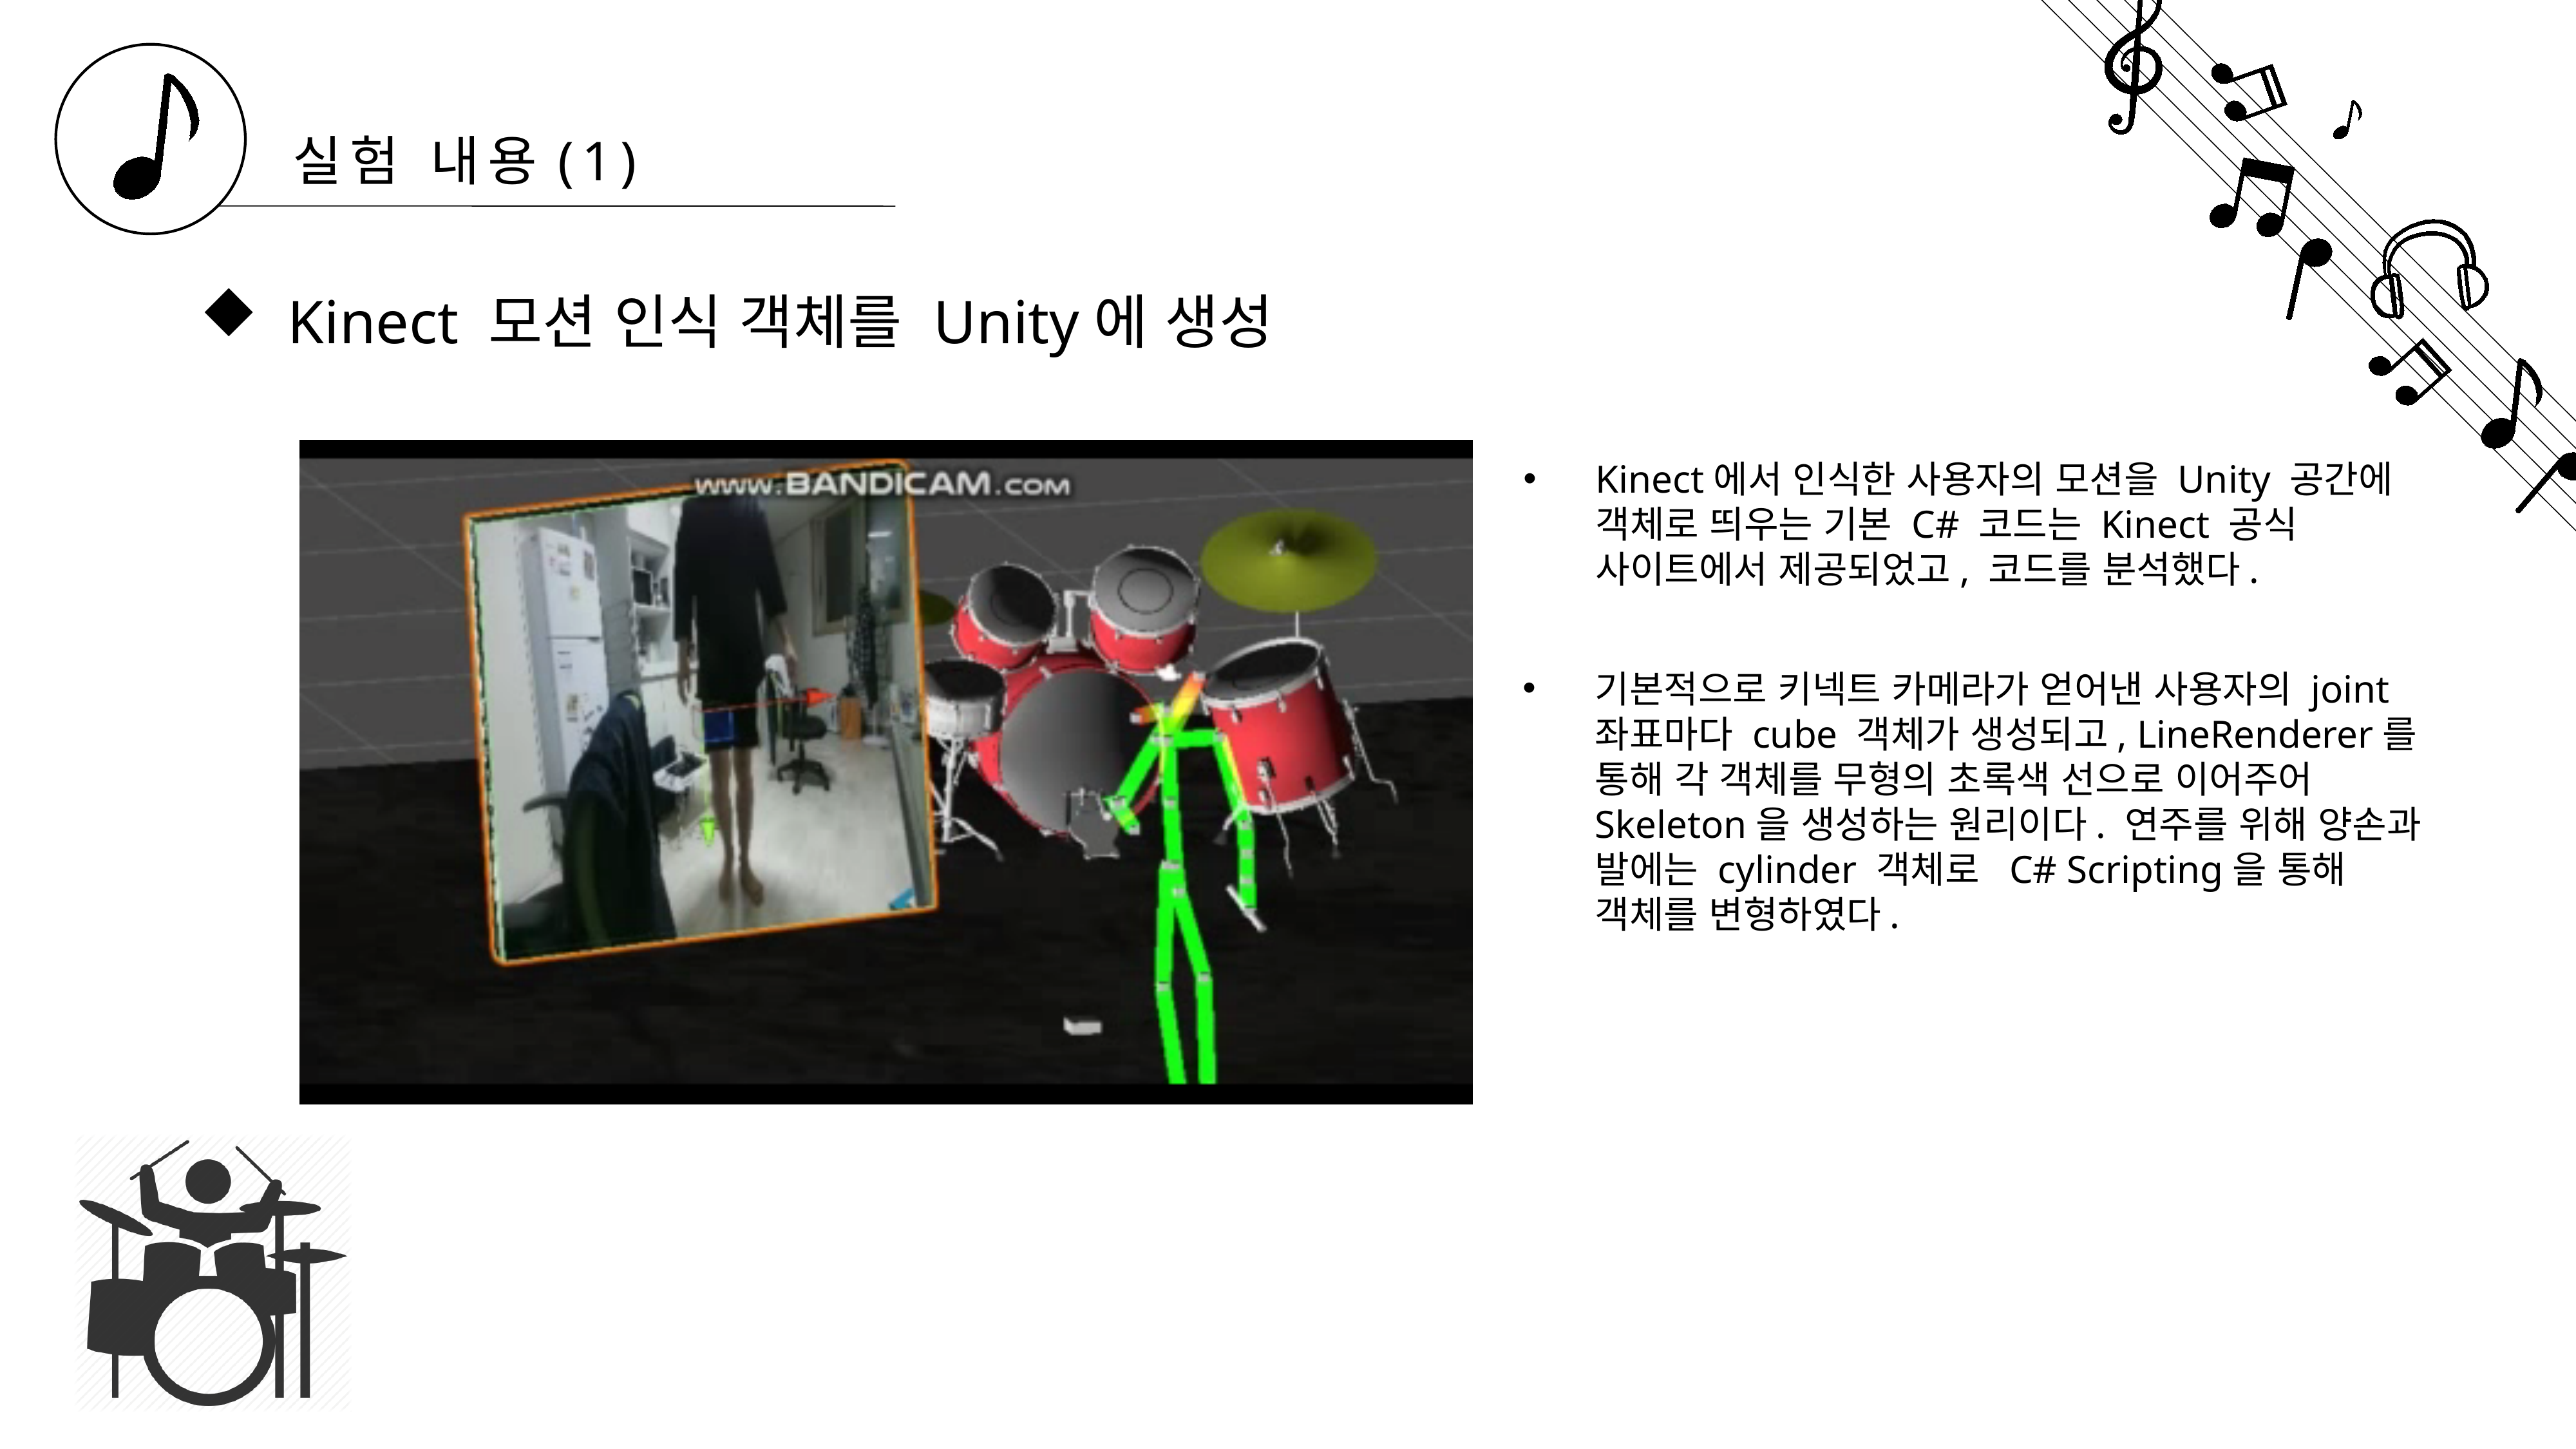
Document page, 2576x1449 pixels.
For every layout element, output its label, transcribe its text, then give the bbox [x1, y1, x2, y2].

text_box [2018, 0, 2576, 535]
text_box Kinect 모션 인식 객체를 Unity에 생성 [192, 276, 1463, 363]
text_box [299, 439, 1473, 1105]
picture [73, 1133, 352, 1412]
text_box 기본적으로 키넥트 카메라가 얻어낸 사용자의 joint 좌표마다 cube 객체가 생성되고, LineRenderer를 통해 각 객체를 무형의 초록색 선으로 이어주어 Skeleton을 생성하는 원리이다. 연주를 위해 양손과 발에는 cylinder 객체로 C# Scripting을 통해 객체를 변형하였다. [1515, 701, 2456, 899]
text_box Kinect에서 인식한 사용자의 모션을 Unity 공간에 객체로 띄우는 기본 C# 코드는 Kinect 공식 사이트에서 제공되었고, 코드를 분석했다. [1515, 424, 2456, 622]
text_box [55, 44, 896, 234]
